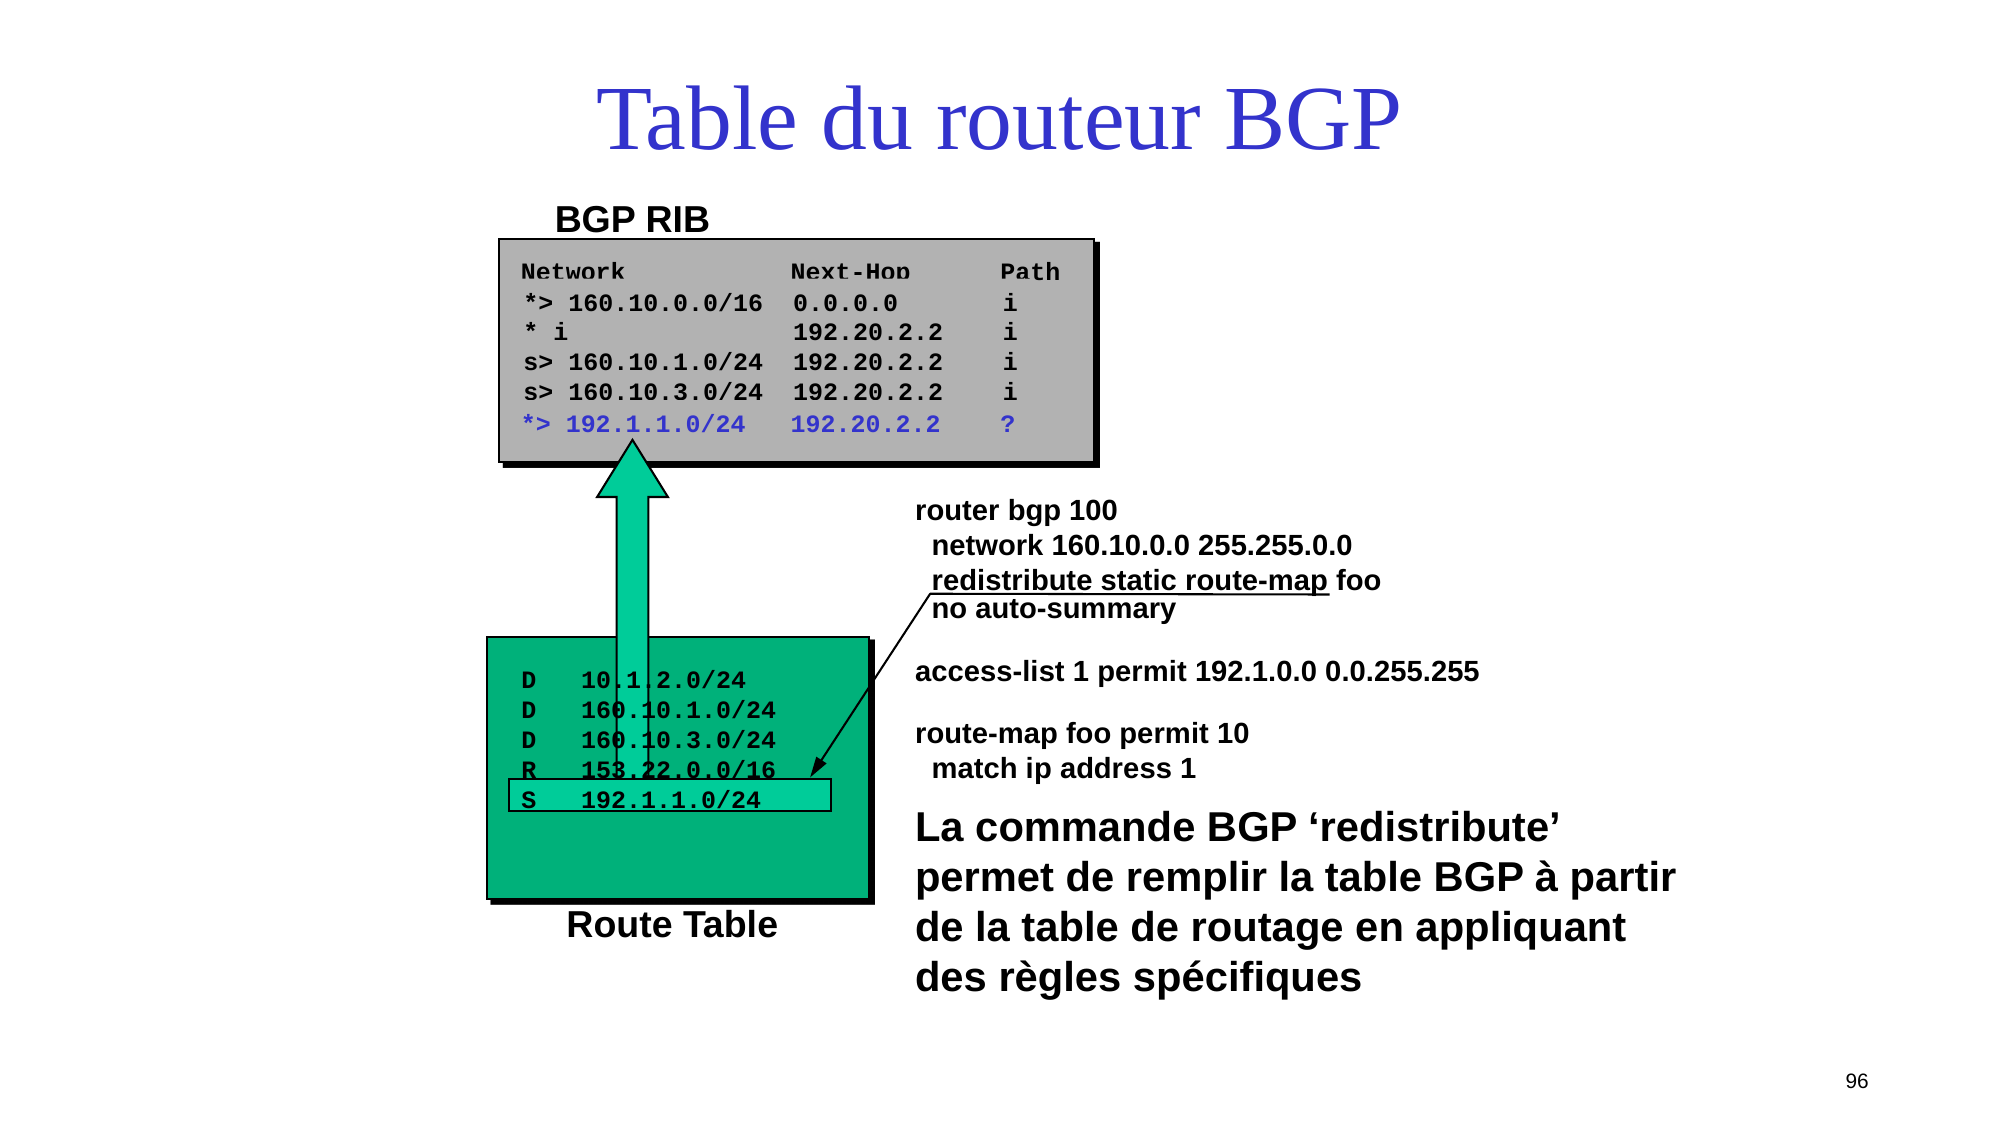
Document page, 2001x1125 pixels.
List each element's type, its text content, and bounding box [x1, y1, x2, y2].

text_box Route Table [551, 892, 793, 953]
text_box [831, 593, 1330, 771]
text_box *> 192.1.1.0/24 192.20.2.2 ? [506, 400, 1031, 438]
text_box Network Next-Hop Path [506, 248, 1076, 294]
text_box [499, 238, 631, 463]
title Table du routeur BGP [362, 37, 1638, 188]
text_box La commande BGP ‘redistribute’ permet de remplir la table BGP à partir de la table de routage en appliquant des règles spécifiques [900, 791, 1708, 1007]
text_box D 10.1.2.0/24 D 160.10.1.0/24 D 160.10.3.0/24 R 153.22.0.0/16 S 192.1.1.0/24 [506, 656, 792, 821]
text_box BGP RIB [539, 187, 726, 248]
text_box *> 160.10.0.0/16 0.0.0.0 i * i 192.20.2.2 i s> 160.10.1.0/24 192.20.2.2 i s> 160.10.3.0/24 192.20.2.2 i [508, 278, 1034, 406]
text_box router bgp 100 network 160.10.0.0 255.255.0.0 redistribute static route-map foo no auto-summary access-list 1 permit 192.1.0.0 0.0.255.255 route-map foo permit 10 match ip address 1 [900, 483, 1496, 793]
text_box [487, 636, 869, 899]
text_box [508, 439, 831, 812]
text_box [634, 238, 1095, 463]
